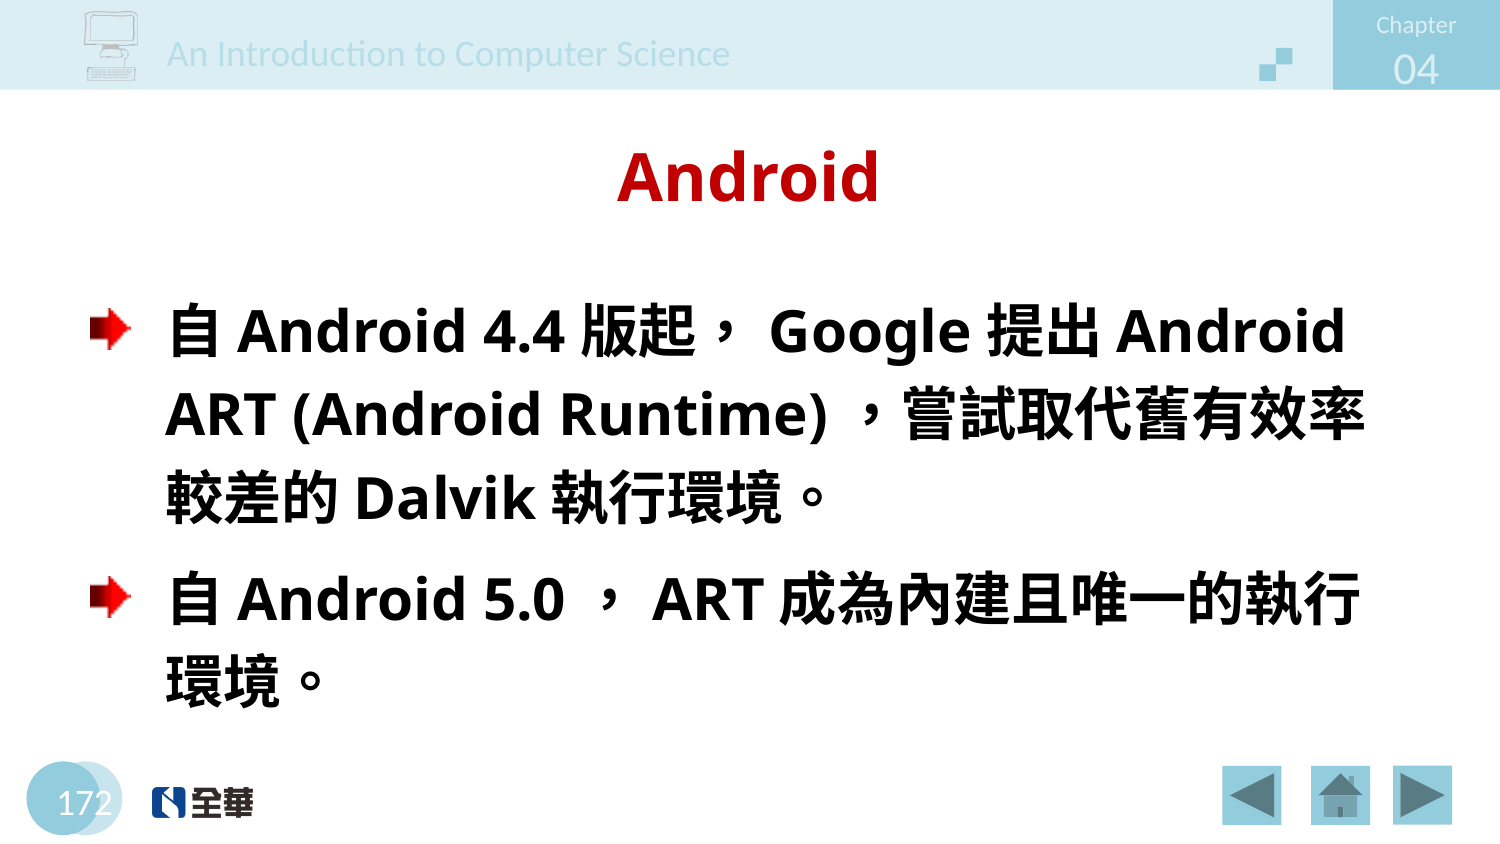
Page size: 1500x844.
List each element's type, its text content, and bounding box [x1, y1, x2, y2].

picture [152, 787, 253, 818]
title Android [75, 104, 1425, 245]
picture [90, 576, 131, 618]
list 自Android 4.4版起，Google提出Android ART (Android Runtime)，嘗試取代舊有效率較差的Dalvik執行環境。 自Android 5.0，ART成為內建且唯一的執行環境。 [75, 272, 1425, 754]
picture [84, 11, 138, 81]
picture [90, 308, 131, 350]
